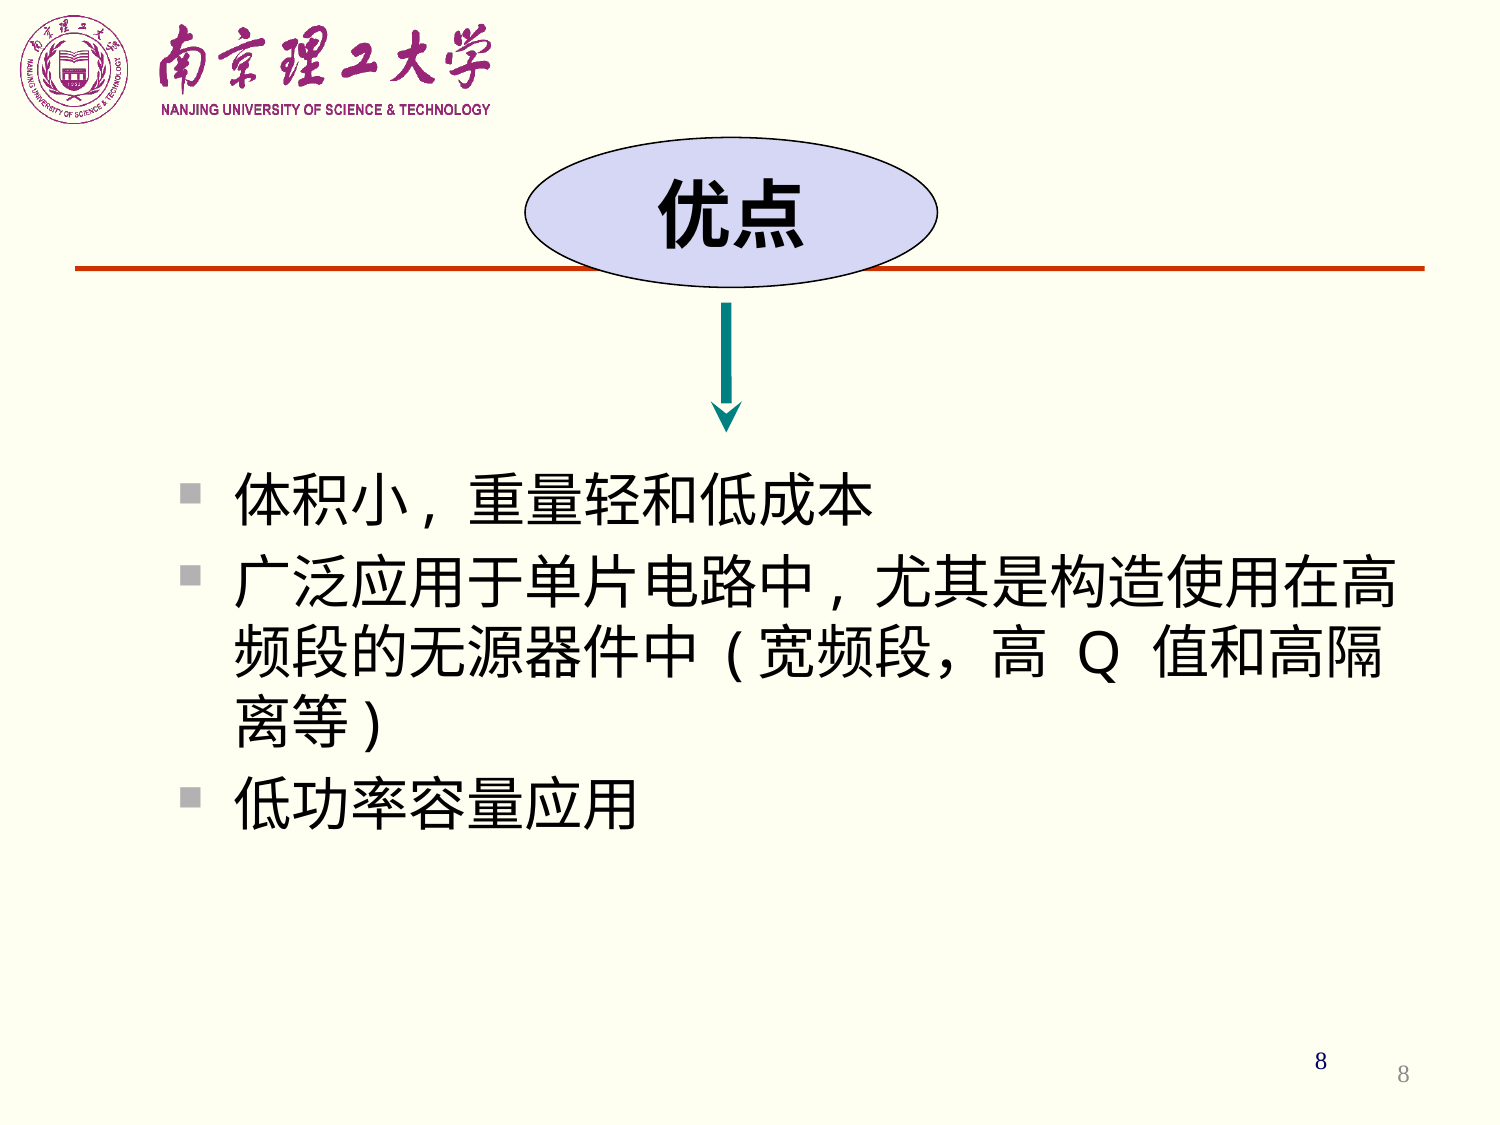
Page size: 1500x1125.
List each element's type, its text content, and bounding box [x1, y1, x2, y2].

picture [17, 15, 491, 126]
text_box 优点 [525, 137, 938, 288]
slide_number 8 [1074, 1042, 1425, 1103]
text_box 体积小, 重量轻和低成本 广泛应用于单片电路中, 尤其是构造使用在高频段的无源器件中 (宽频段，高 Q 值和高隔离等) 低功率容量应用 [162, 456, 1438, 944]
text_box [720, 420, 733, 433]
